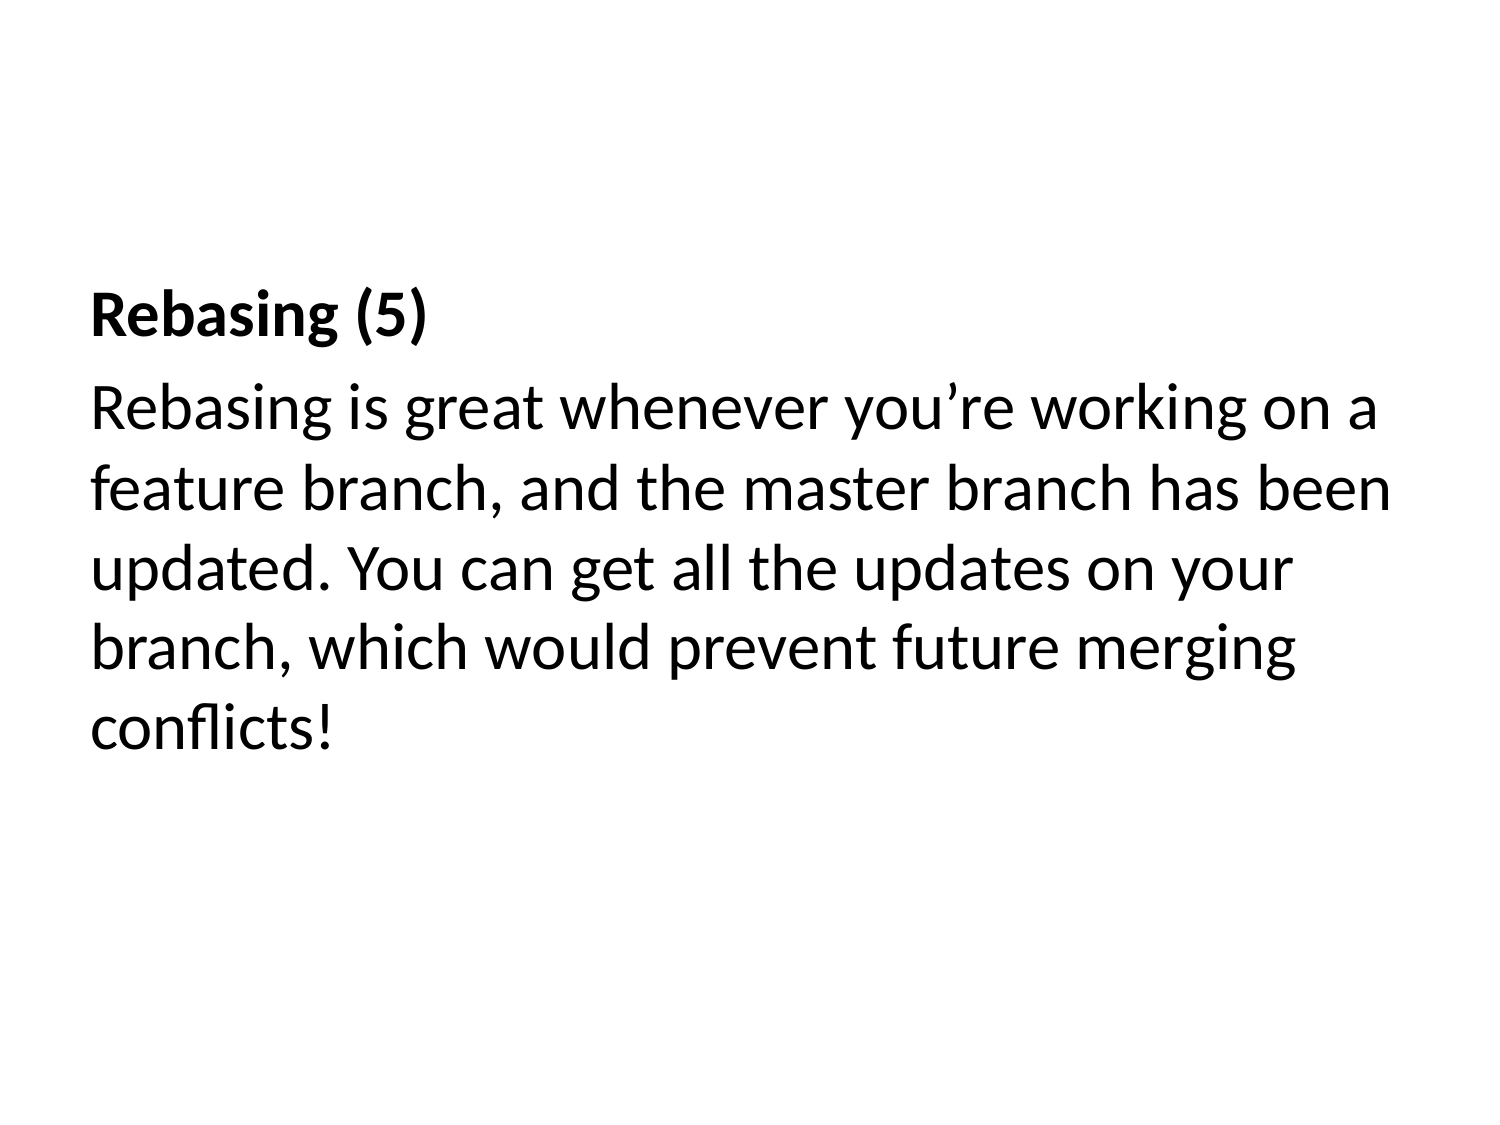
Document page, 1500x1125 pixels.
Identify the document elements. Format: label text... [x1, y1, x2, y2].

list Rebasing (5) Rebasing is great whenever you’re working on a feature branch, and the master branch has been updated. You can get all the updates on your branch, which would prevent future merging conflicts! [75, 262, 1425, 1005]
